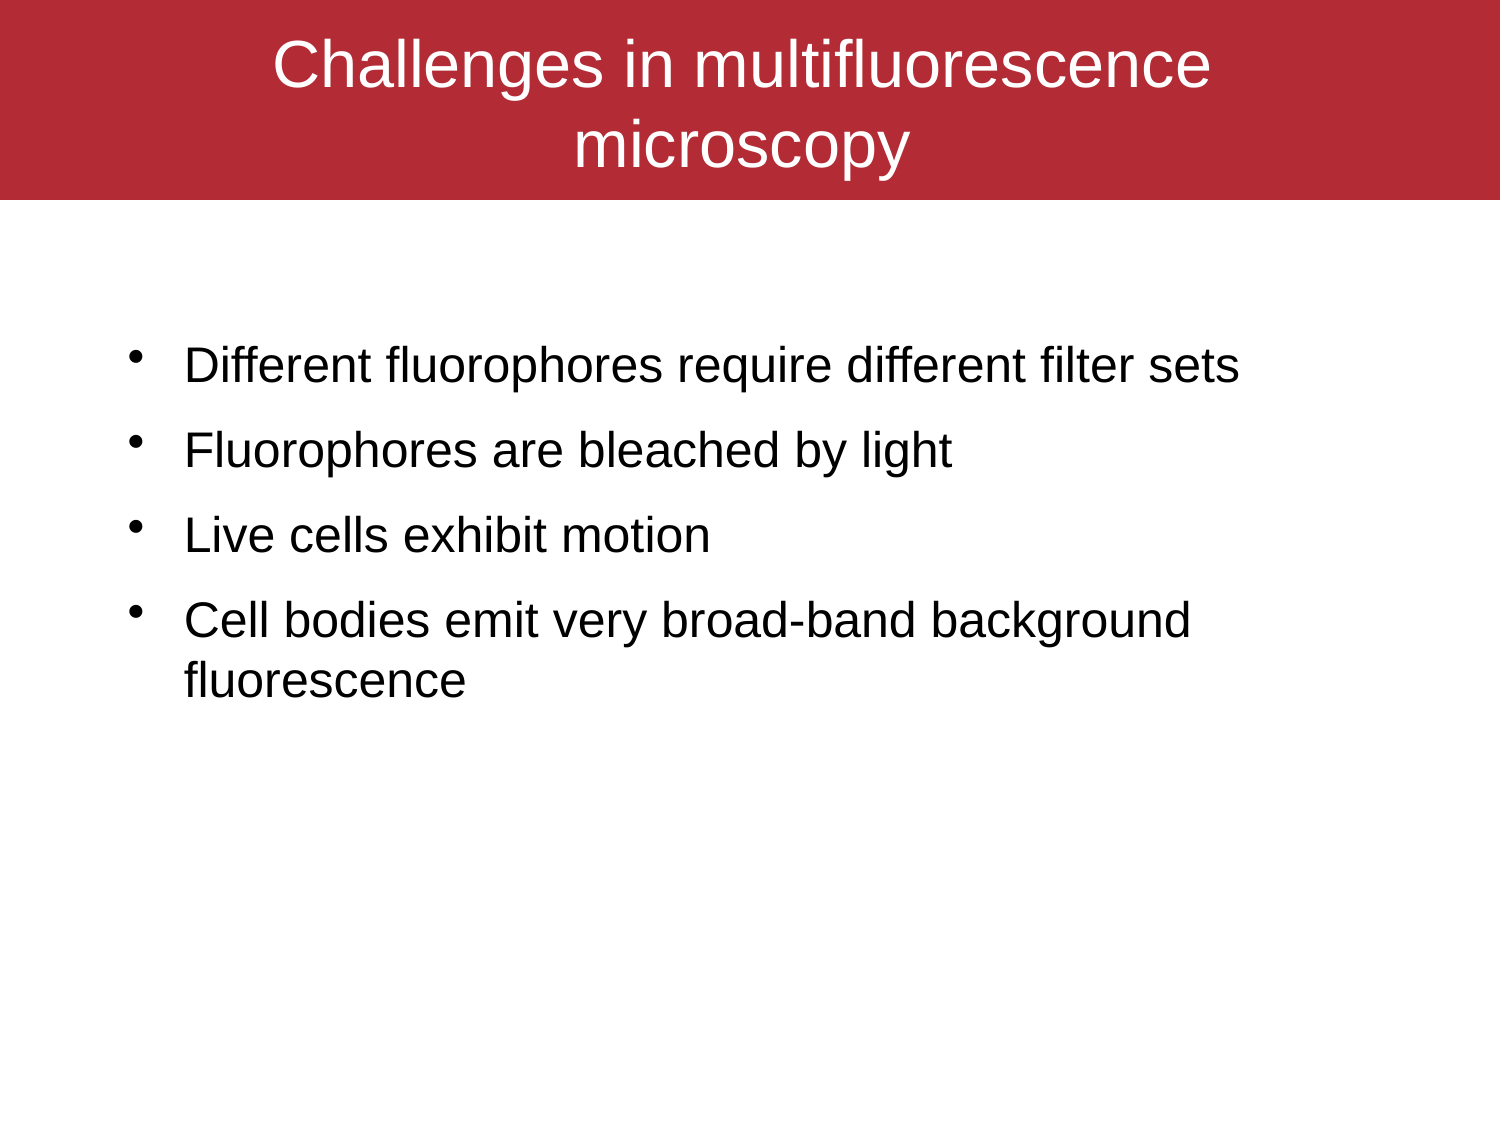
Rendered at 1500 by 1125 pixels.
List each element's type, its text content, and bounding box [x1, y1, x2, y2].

list Different fluorophores require different filter sets Fluorophores are bleached by light Live cells exhibit motion Cell bodies emit very broad-band background fluorescence [112, 324, 1388, 1000]
title Challenges in multifluorescence microscopy [112, 7, 1388, 195]
